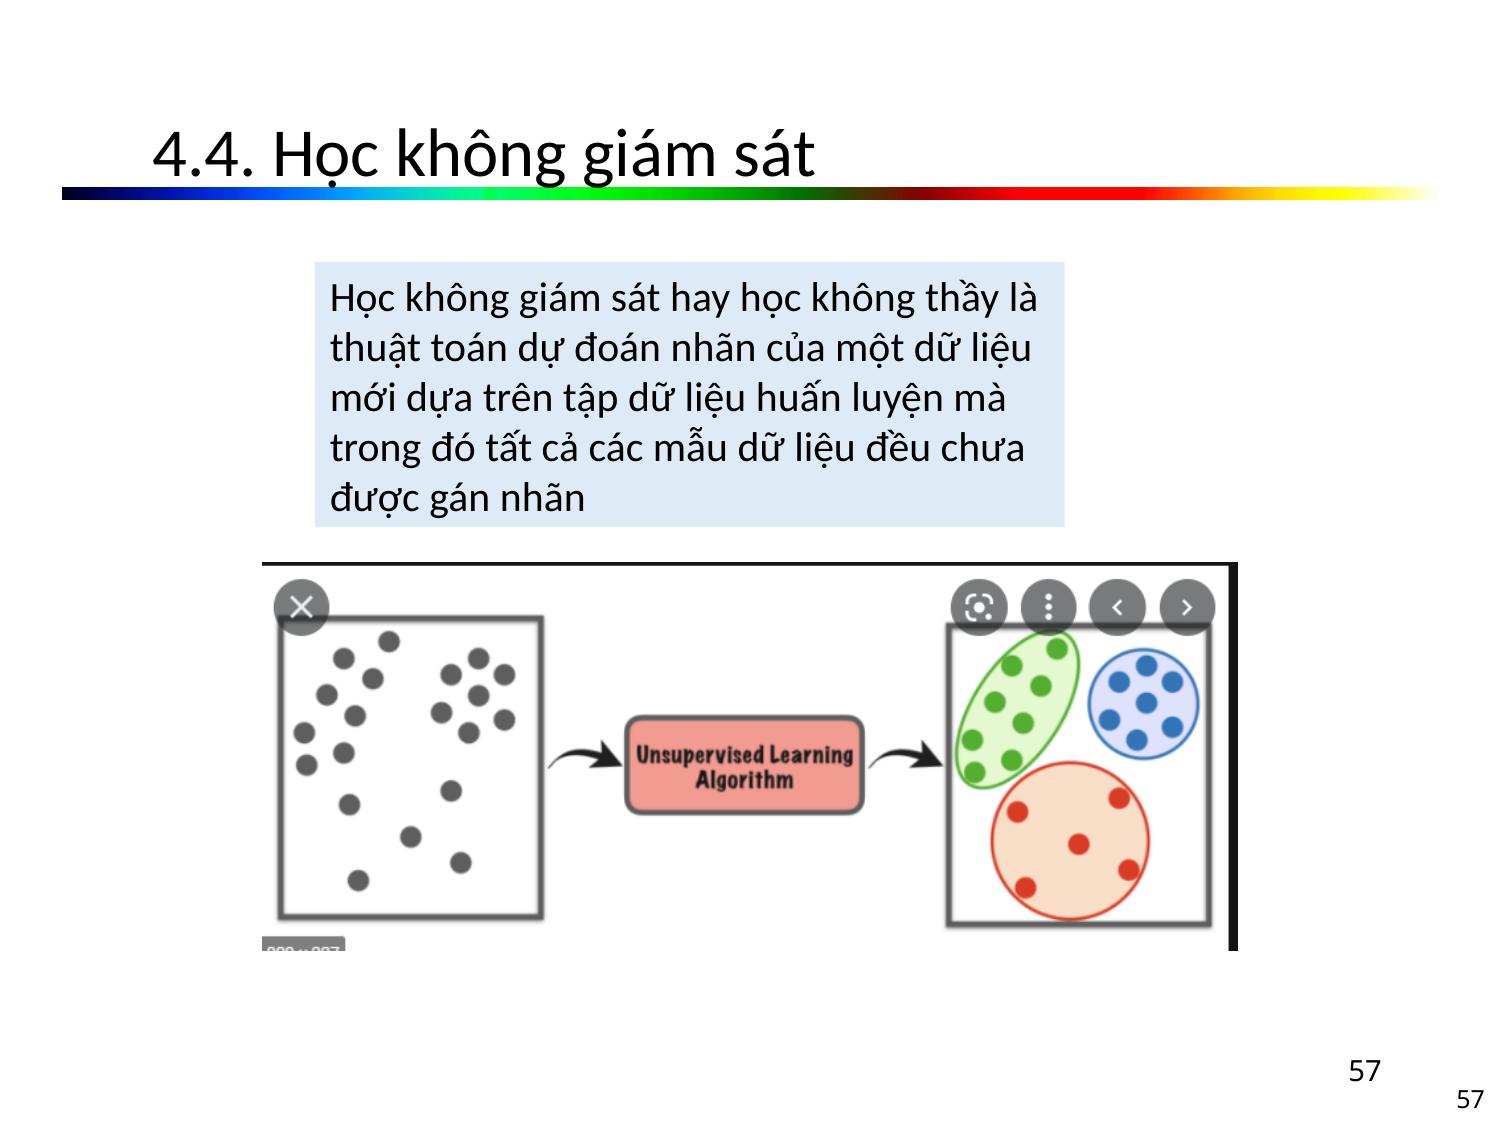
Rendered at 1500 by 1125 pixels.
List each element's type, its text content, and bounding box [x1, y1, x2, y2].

text_box 4.4. Học không giám sát [137, 99, 1263, 198]
text_box ‹#› [1187, 1049, 1500, 1125]
text_box Học không giám sát hay học không thầy là thuật toán dự đoán nhãn của một dữ liệu mới dựa trên tập dữ liệu huấn luyện mà trong đó tất cả các mẫu dữ liệu đều chưa được gán nhãn [314, 261, 1065, 528]
text_box ‹#› [1059, 1042, 1397, 1103]
picture [262, 562, 1238, 952]
picture [62, 187, 355, 200]
picture [382, 187, 1438, 200]
